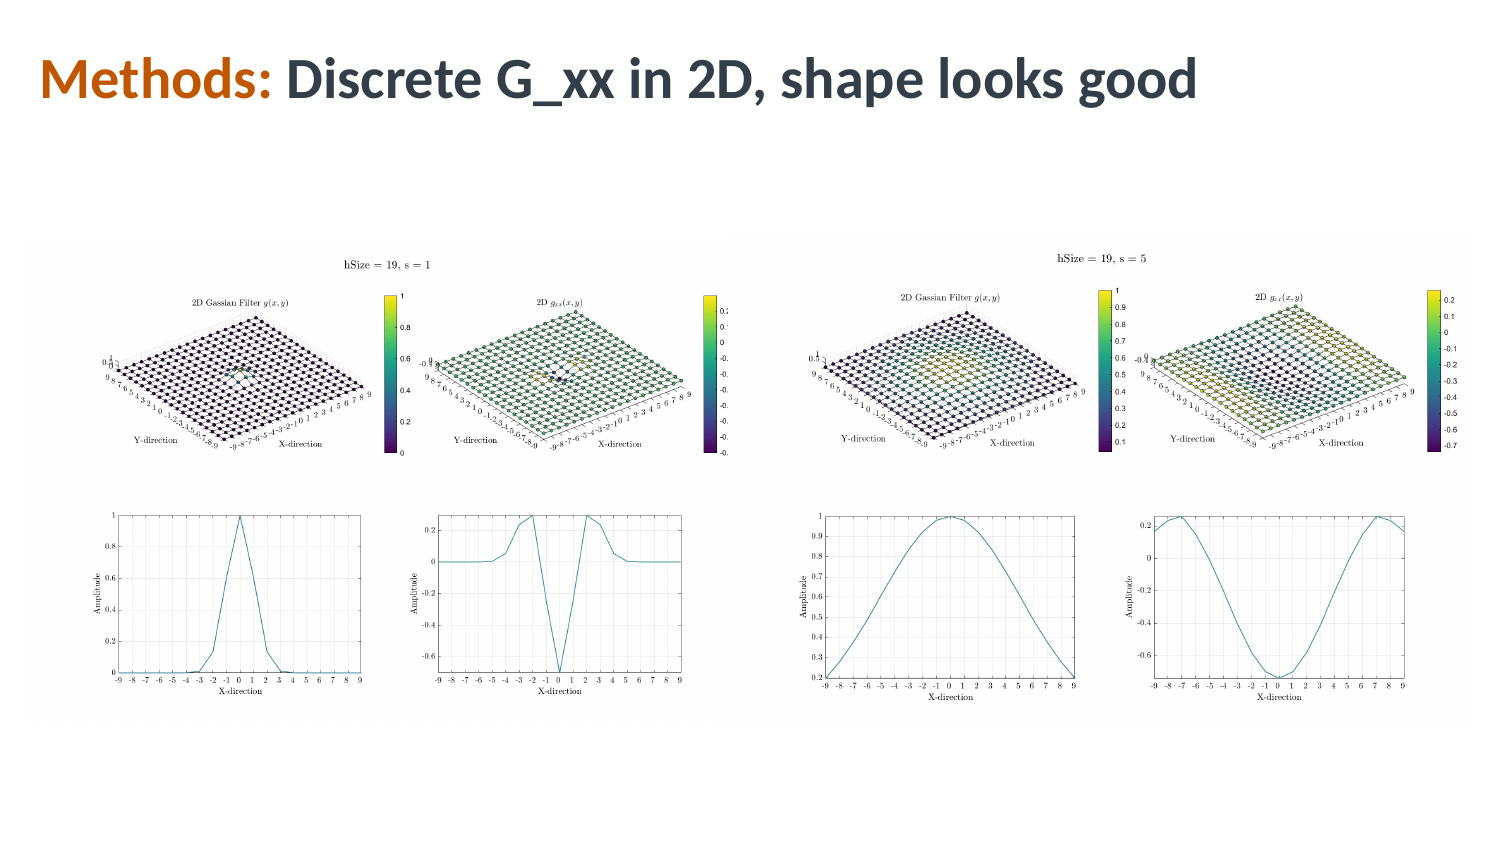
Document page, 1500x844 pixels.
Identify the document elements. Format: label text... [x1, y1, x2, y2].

picture [24, 234, 1476, 733]
title Methods: Discrete G_xx in 2D, shape looks good [24, 24, 1475, 119]
